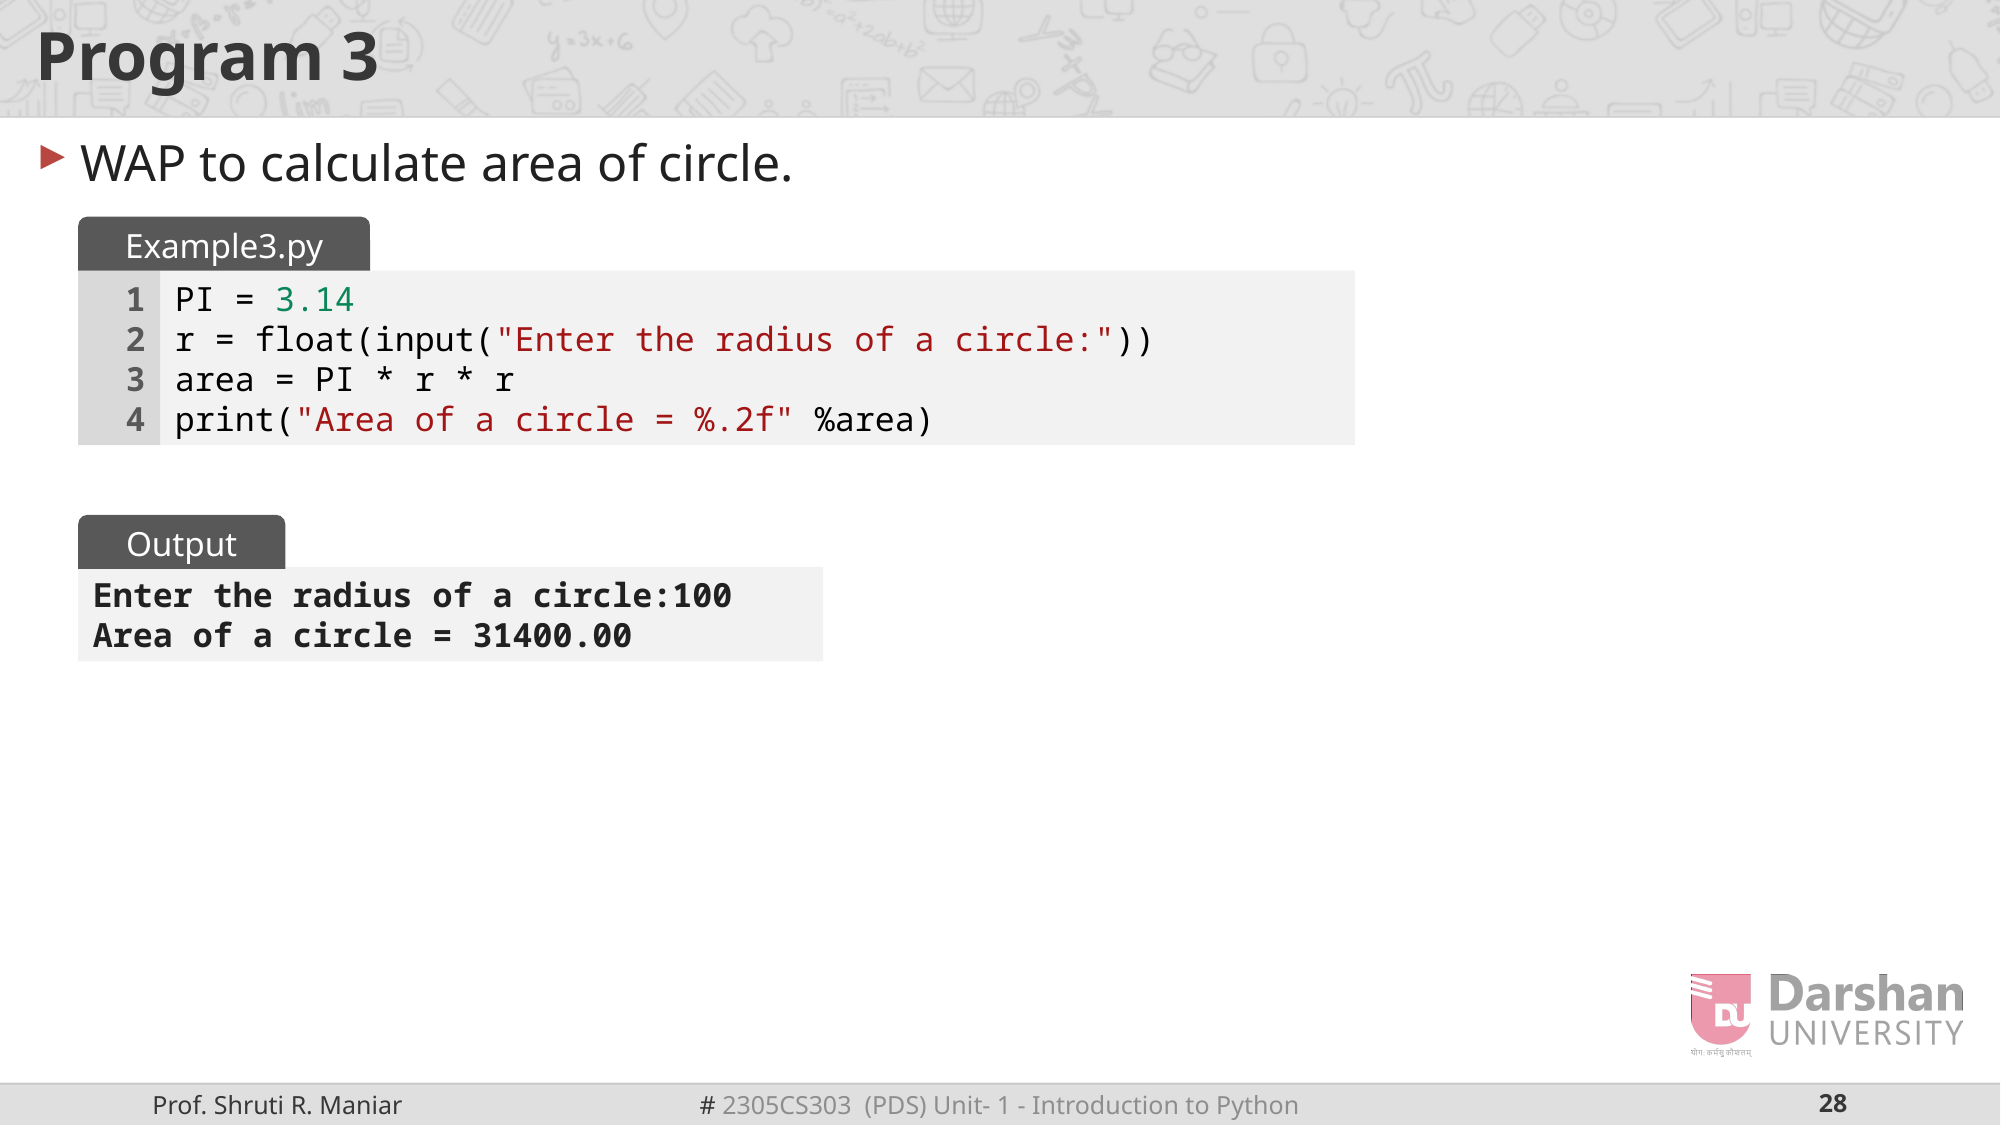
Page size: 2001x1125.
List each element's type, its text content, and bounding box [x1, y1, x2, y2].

text_box Output [77, 513, 287, 570]
list WAP to calculate area of circle. [21, 131, 1979, 1049]
text_box Enter the radius of a circle:100 Area of a circle = 31400.00 [78, 566, 824, 662]
text_box Syntax [1691, 1049, 1963, 1057]
title Program 3 [0, 0, 2000, 117]
text_box Example3.py [77, 215, 372, 272]
text_box 1 2 3 4 [78, 272, 161, 446]
text_box PI = 3.14 r = float(input("Enter the radius of a circle:")) area = PI * r * r print("Area of a circle = %.2f" %area) [161, 270, 1355, 446]
